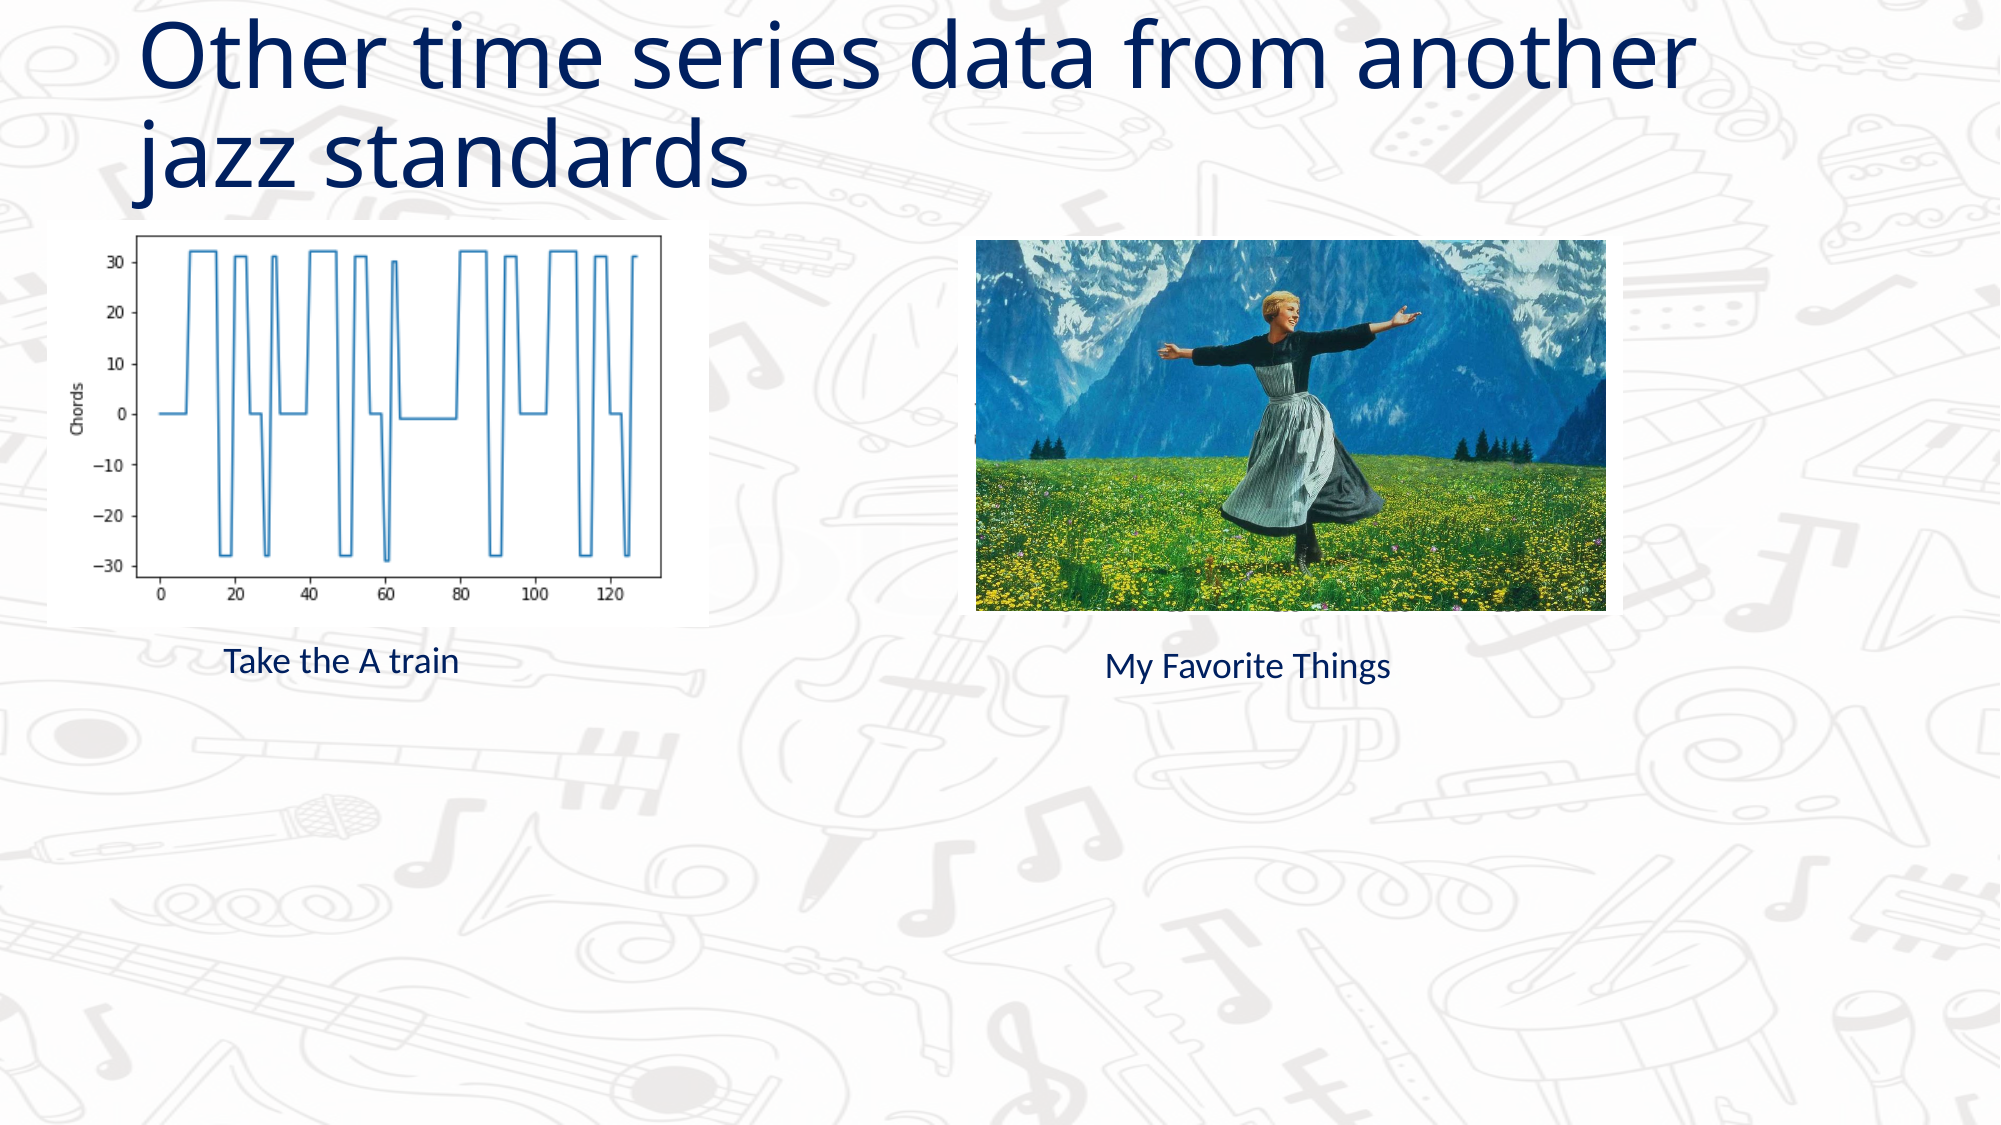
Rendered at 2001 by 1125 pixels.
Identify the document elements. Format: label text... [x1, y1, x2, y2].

text_box Take the A train [208, 628, 476, 689]
picture [47, 220, 709, 627]
text_box My Favorite Things [1089, 634, 1407, 694]
picture [958, 236, 1623, 615]
title Other time series data from another jazz standards [122, 0, 1848, 218]
